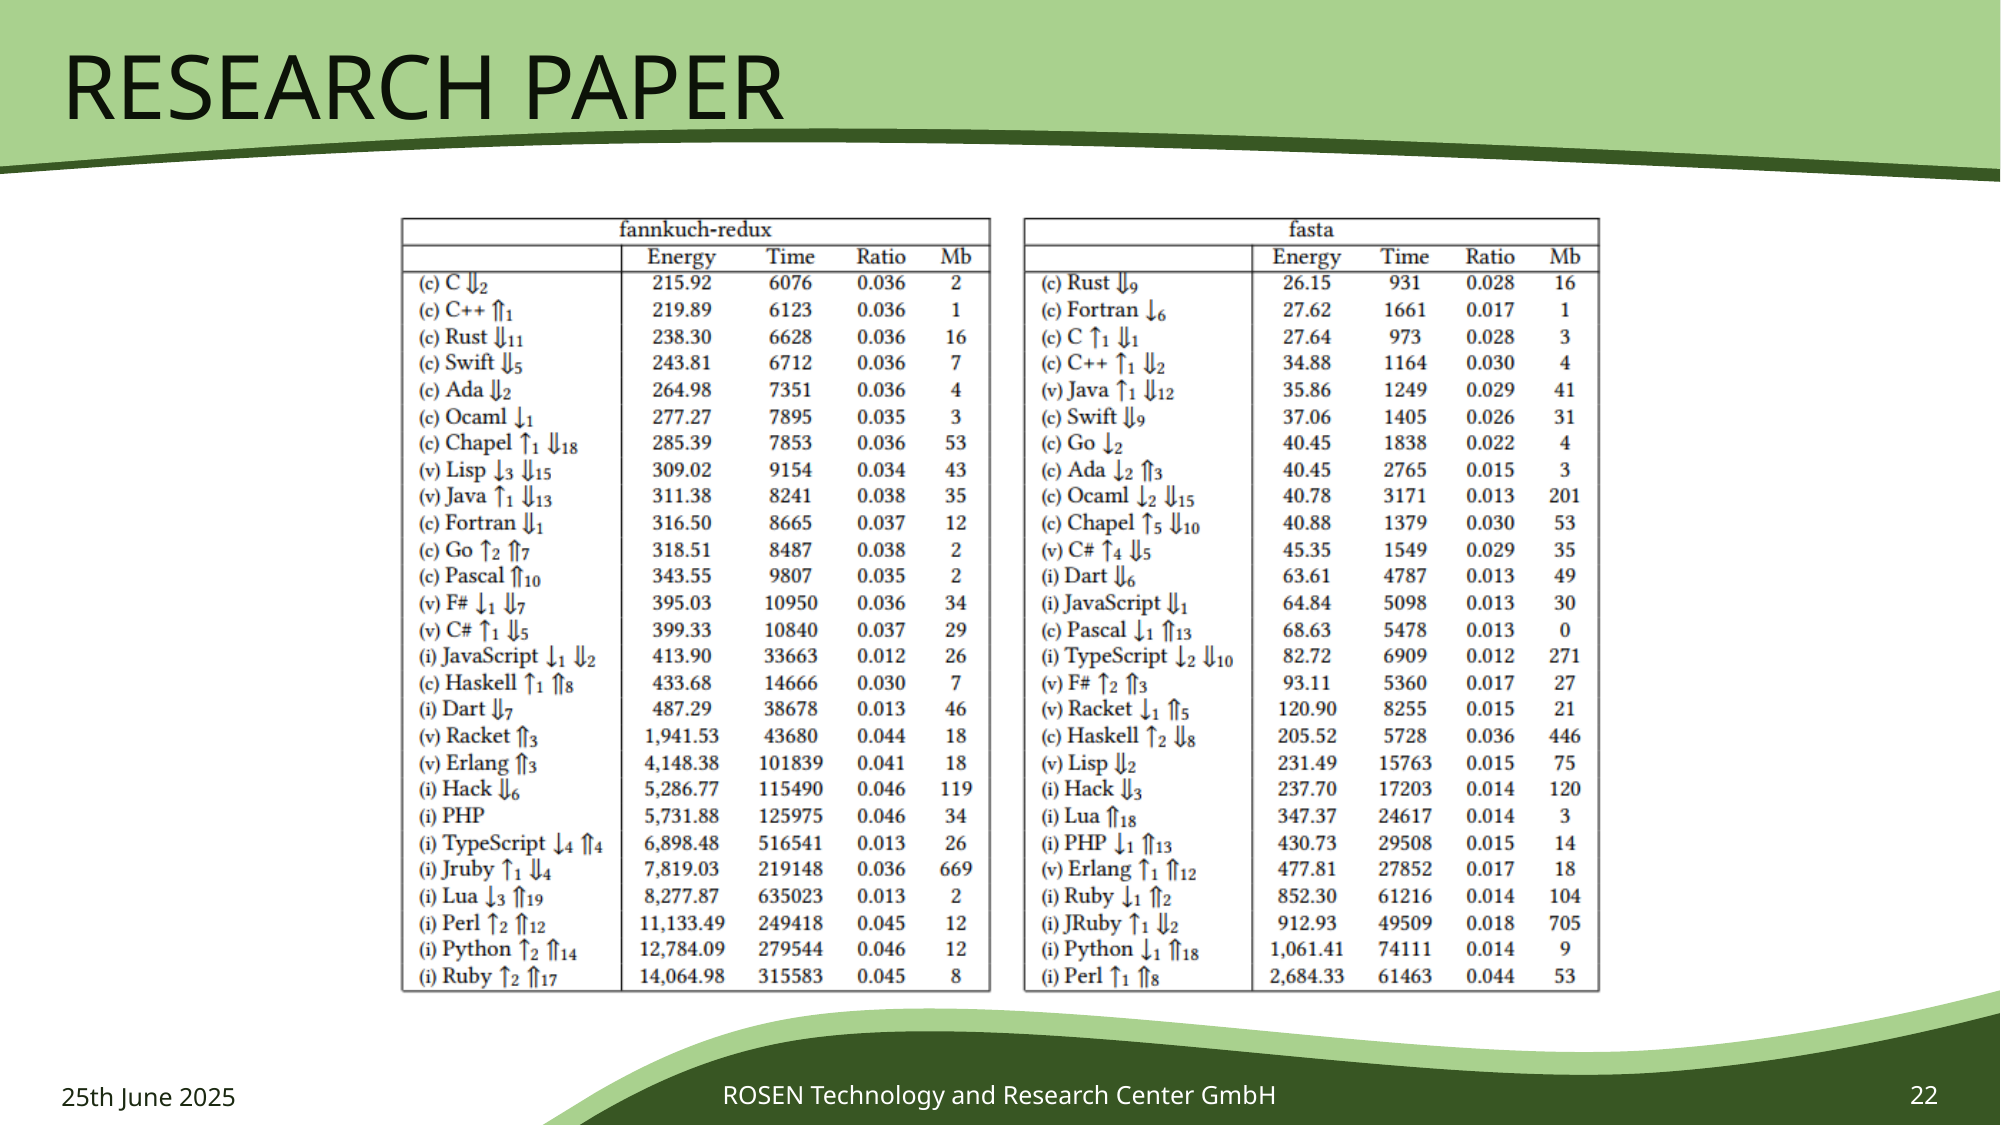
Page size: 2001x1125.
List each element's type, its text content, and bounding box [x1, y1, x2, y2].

picture [381, 183, 1619, 1006]
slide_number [46, 1066, 290, 1125]
title Research Paper [46, 34, 1954, 146]
slide_number 22 [1751, 1066, 1954, 1125]
footer ROSEN Technology and Research Center GmbH [410, 1066, 1590, 1125]
